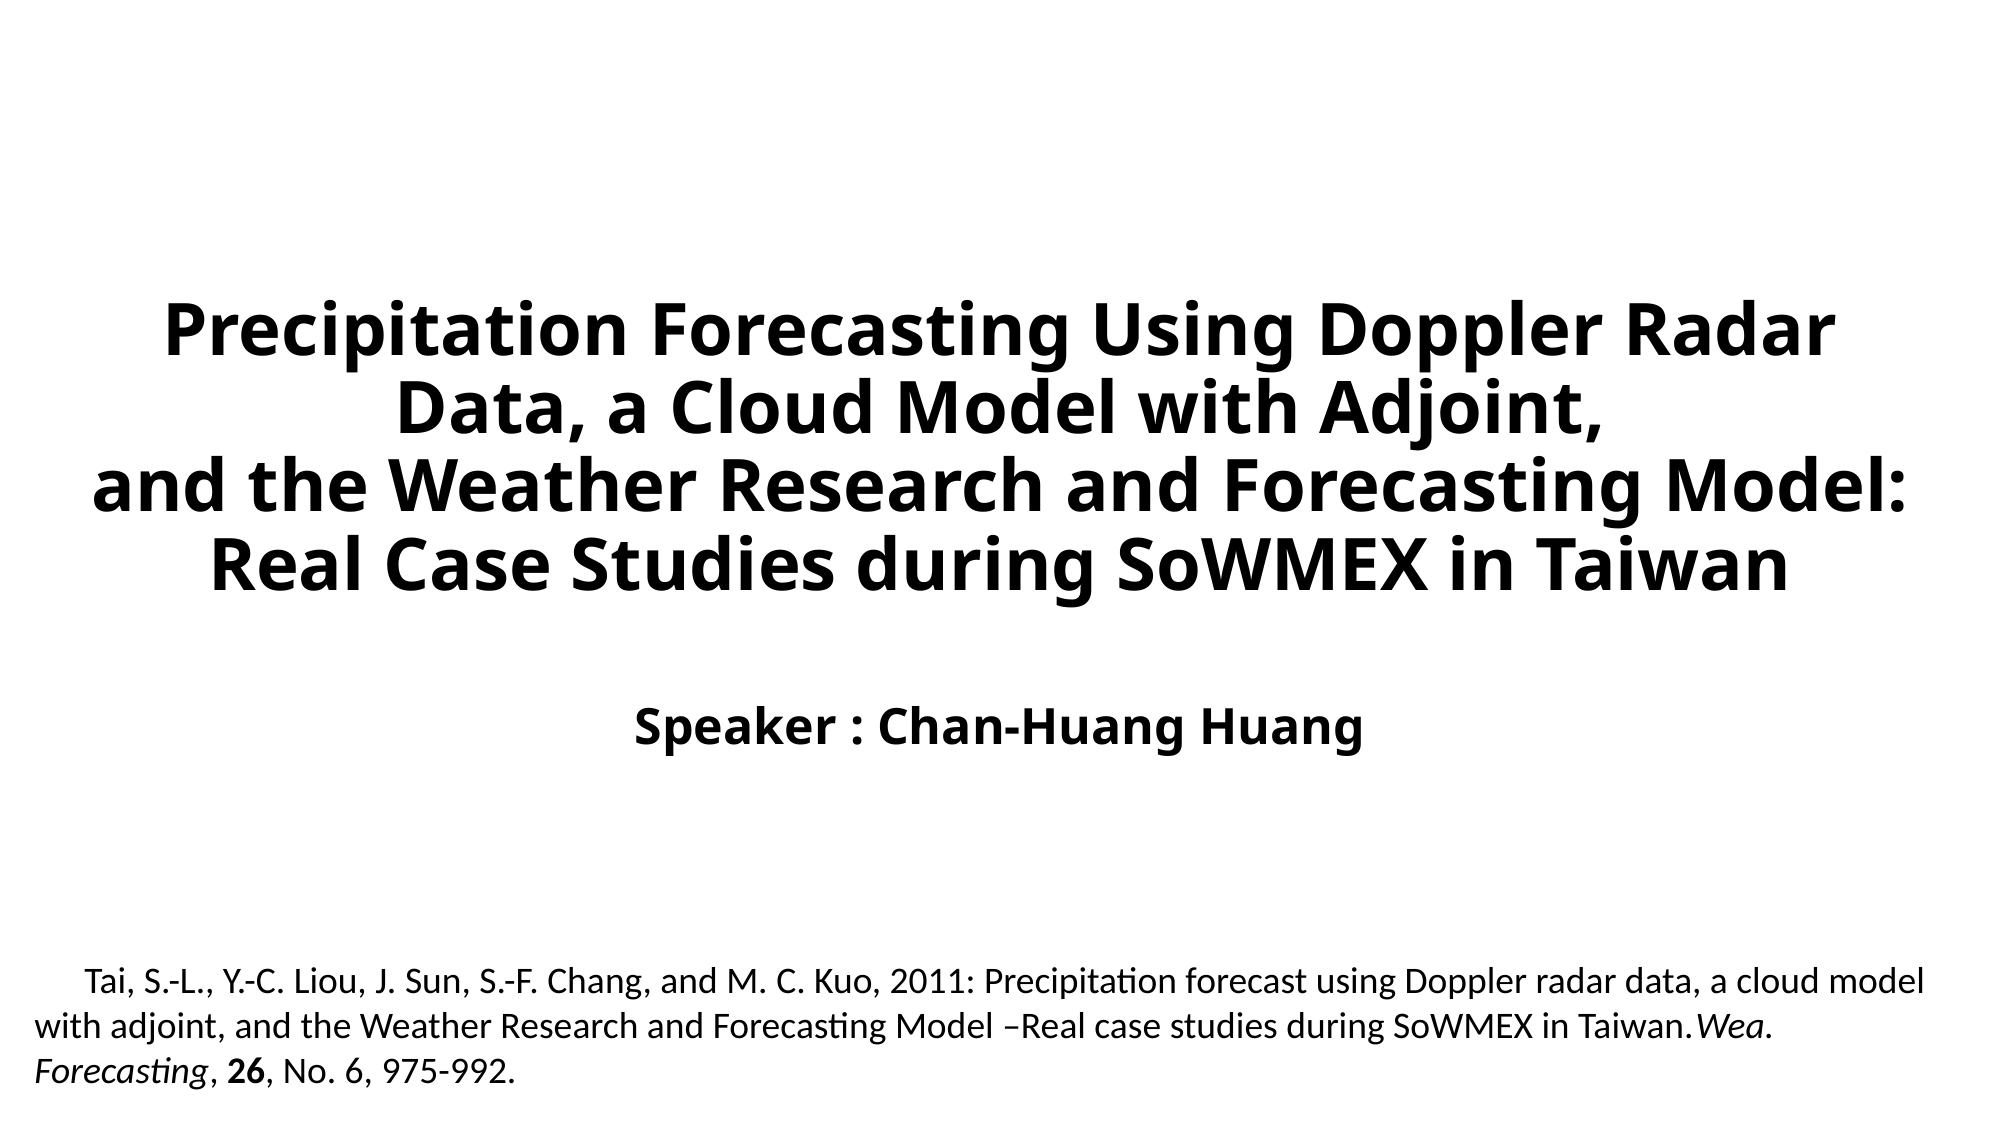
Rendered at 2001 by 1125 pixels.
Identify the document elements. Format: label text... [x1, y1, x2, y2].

text_box Tai, S.-L., Y.-C. Liou, J. Sun, S.-F. Chang, and M. C. Kuo, 2011: Precipitation forecast using Doppler radar data, a cloud model with adjoint, and the Weather Research and Forecasting Model –Real case studies during SoWMEX in Taiwan.Wea. Forecasting, 26, No. 6, 975-992. [19, 949, 1981, 1099]
subtitle Speaker : Chan-Huang Huang [249, 613, 1750, 885]
title Precipitation Forecasting Using Doppler Radar Data, a Cloud Model with Adjoint, and the Weather Research and Forecasting Model: Real Case Studies during SoWMEX in Taiwan [72, 221, 1928, 614]
